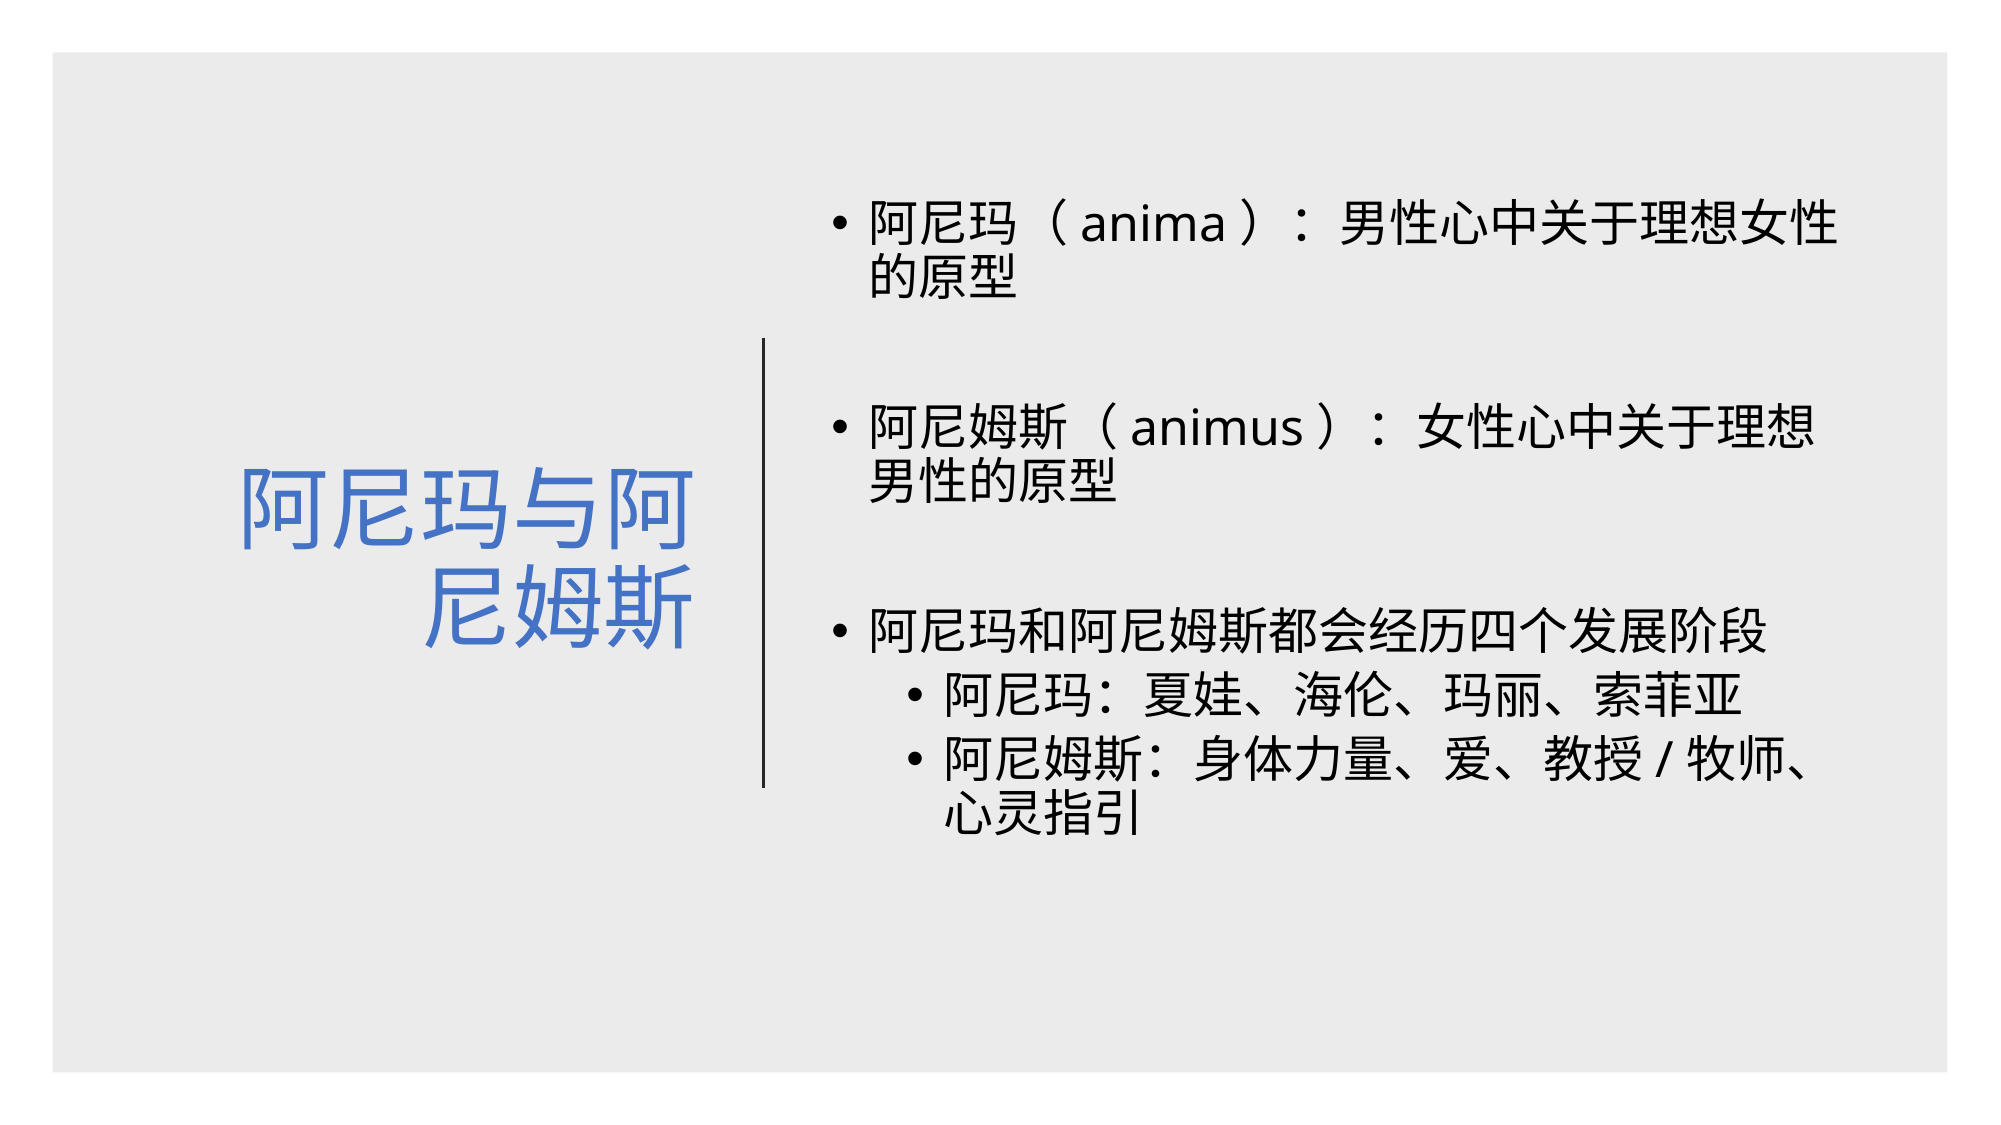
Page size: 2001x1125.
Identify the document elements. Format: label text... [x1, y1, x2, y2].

list 阿尼玛（anima）：男性心中关于理想女性的原型 阿尼姆斯（animus）：女性心中关于理想男性的原型 阿尼玛和阿尼姆斯都会经历四个发展阶段 阿尼玛：夏娃、海伦、玛丽、索菲亚 阿尼姆斯：身体力量、爱、教授/牧师、心灵指引 [816, 158, 1863, 967]
title 阿尼玛与阿尼姆斯 [137, 158, 711, 967]
text_box [52, 51, 1948, 1073]
